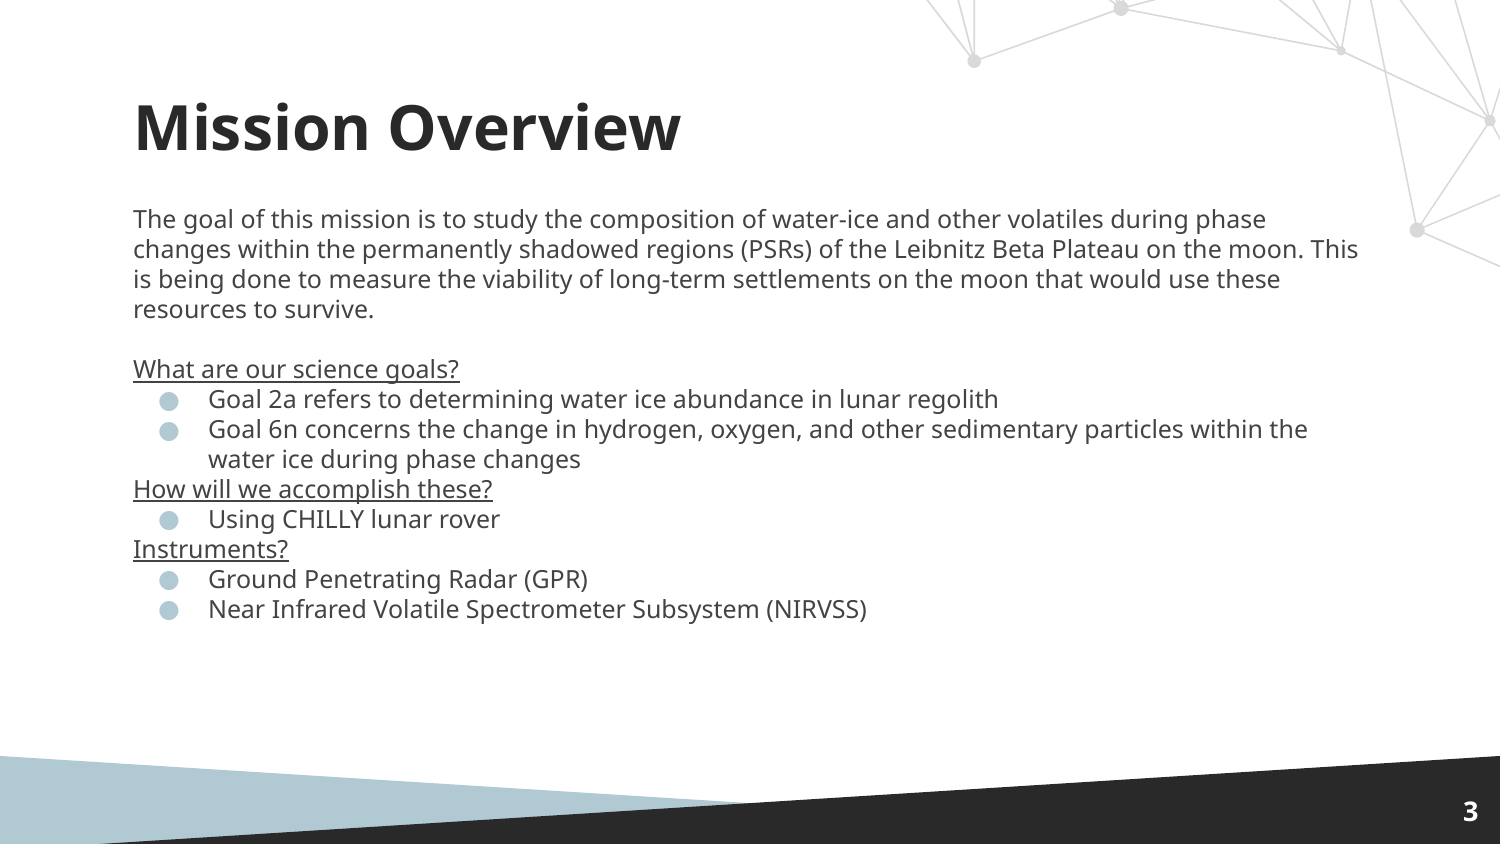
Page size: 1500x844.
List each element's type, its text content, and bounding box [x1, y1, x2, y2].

title Mission Overview [118, 72, 1382, 167]
list The goal of this mission is to study the composition of water-ice and other volatiles during phase changes within the permanently shadowed regions (PSRs) of the Leibnitz Beta Plateau on the moon. This is being done to measure the viability of long-term settlements on the moon that would use these resources to survive. What are our science goals? Goal 2a refers to determining water ice abundance in lunar regolith Goal 6n concerns the change in hydrogen, oxygen, and other sedimentary particles within the water ice during phase changes How will we accomplish these? Using CHILLY lunar rover Instruments? Ground Penetrating Radar (GPR) Near Infrared Volatile Spectrometer Subsystem (NIRVSS) [118, 189, 1382, 312]
slide_number ‹#› [1403, 779, 1494, 844]
